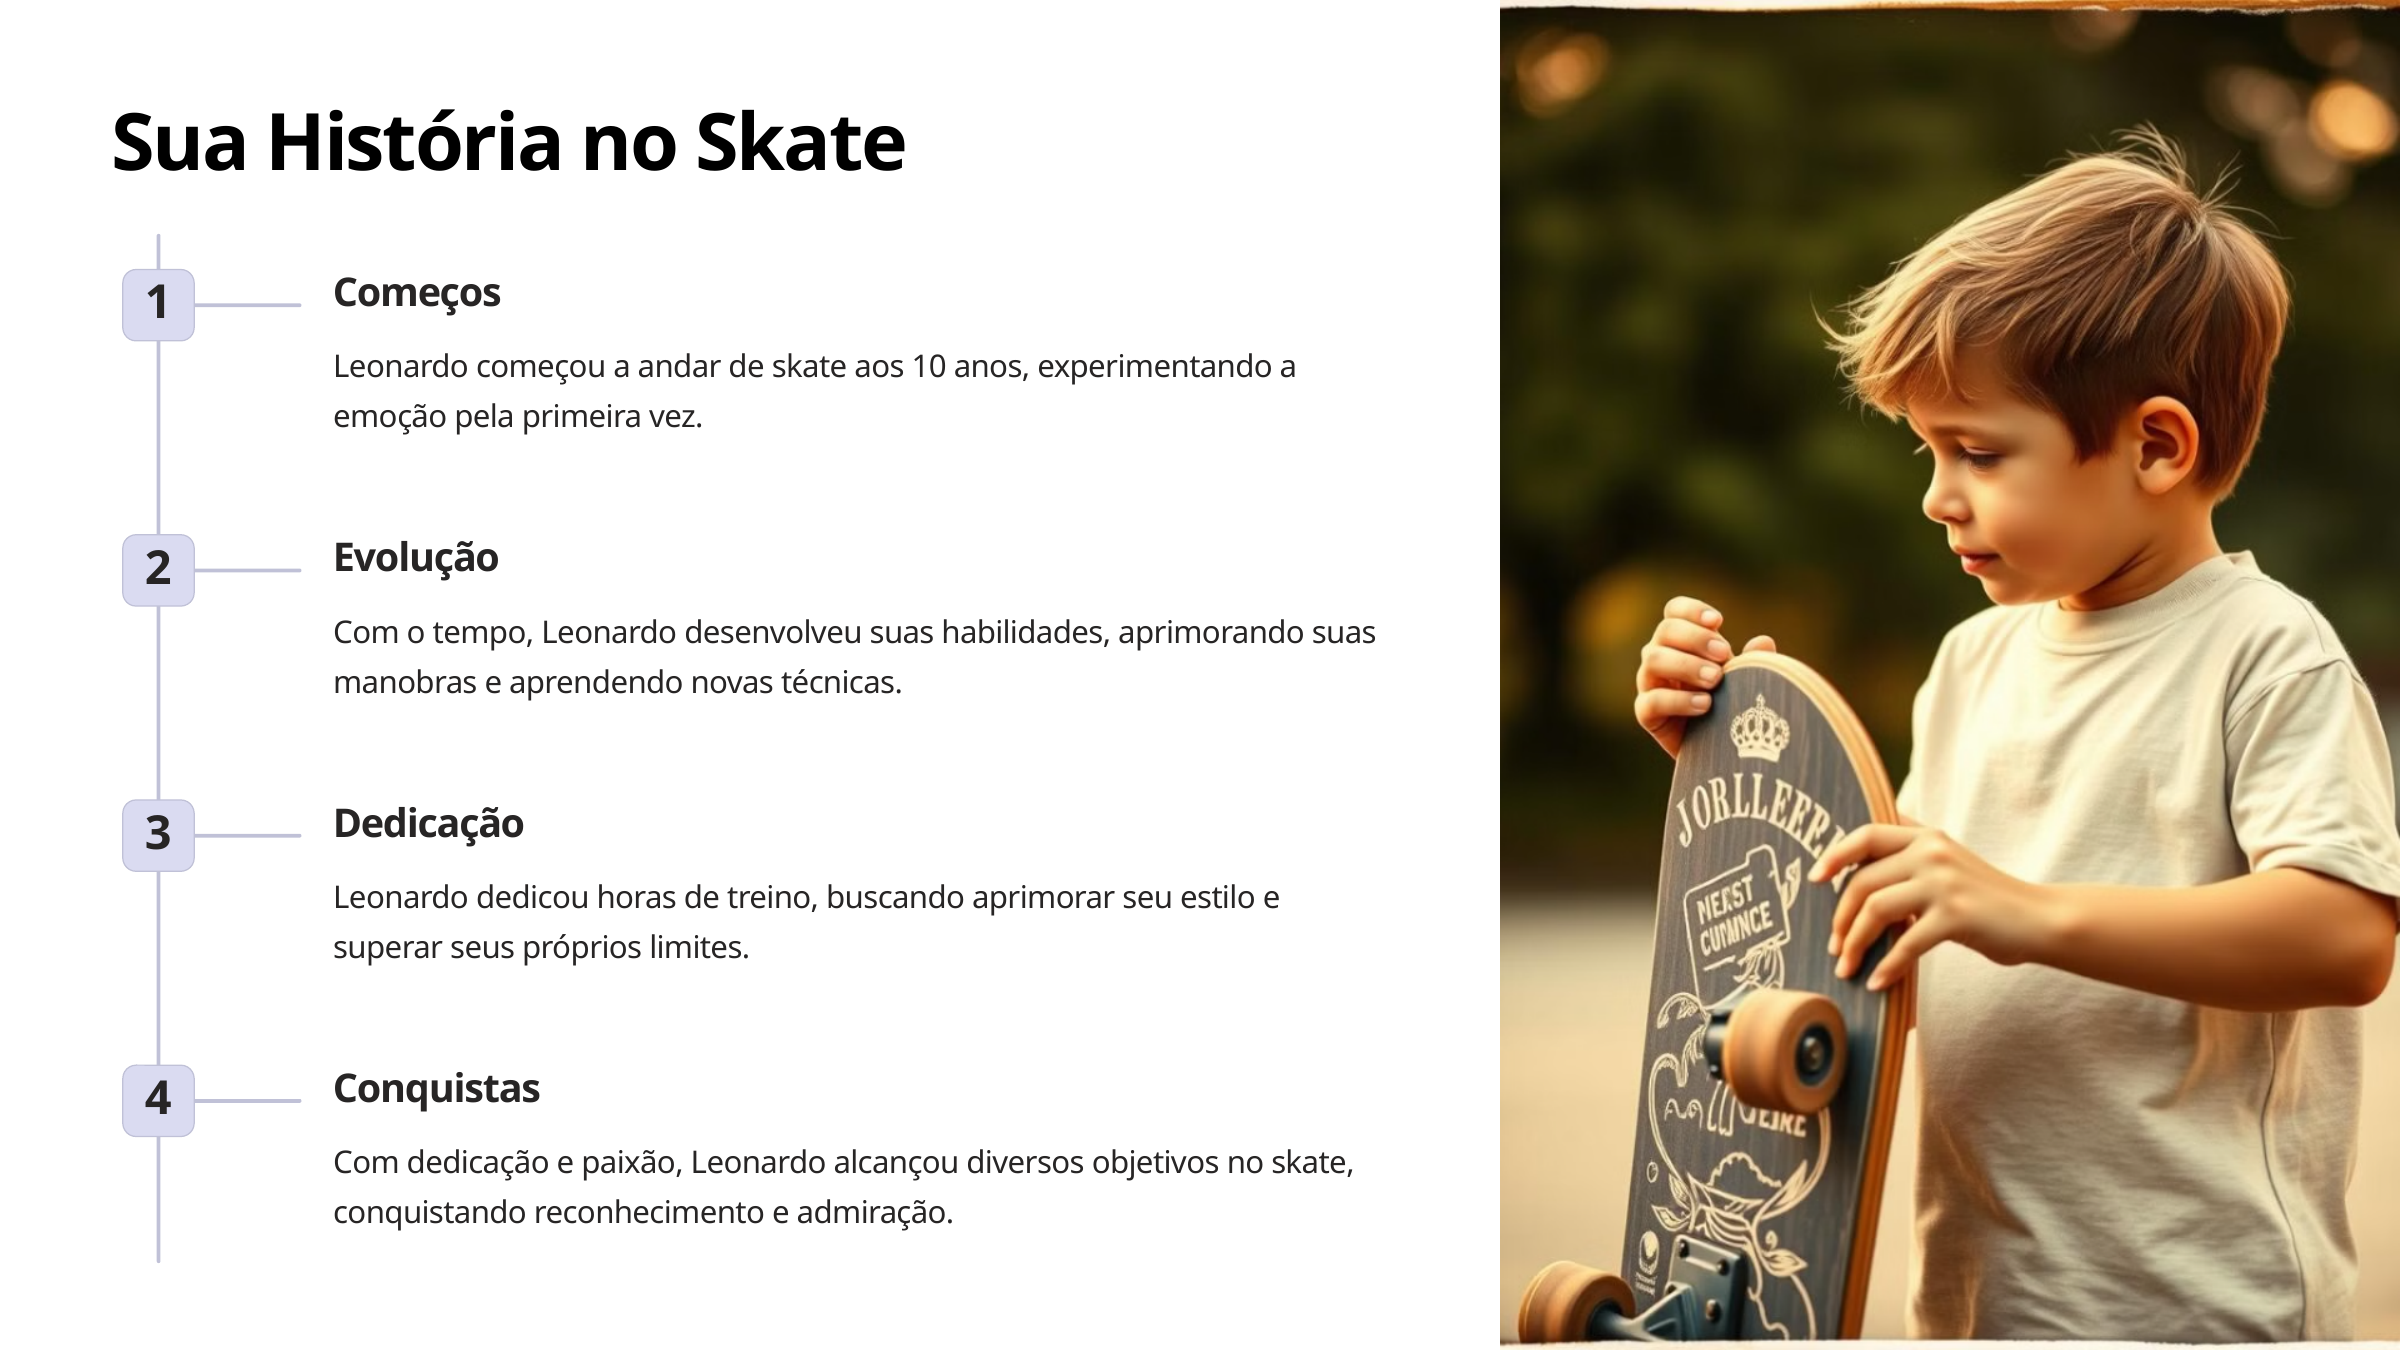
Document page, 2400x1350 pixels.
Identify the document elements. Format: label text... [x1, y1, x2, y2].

text_box Com dedicação e paixão, Leonardo alcançou diversos objetivos no skate, conquistando reconhecimento e admiração. [333, 1129, 1389, 1232]
text_box Leonardo começou a andar de skate aos 10 anos, experimentando a emoção pela primeira vez. [333, 334, 1389, 436]
text_box Começos [333, 265, 730, 316]
text_box Dedicação [333, 796, 730, 846]
text_box Leonardo dedicou horas de treino, buscando aprimorar seu estilo e superar seus próprios limites. [333, 864, 1389, 966]
text_box [195, 568, 302, 573]
text_box [122, 799, 195, 872]
text_box 3 [143, 811, 174, 860]
text_box Conquistas [333, 1061, 730, 1111]
text_box [195, 303, 302, 308]
text_box Sua História no Skate [110, 87, 904, 187]
text_box [195, 1099, 302, 1103]
text_box 4 [143, 1077, 174, 1125]
text_box [156, 341, 161, 534]
text_box [122, 534, 195, 607]
text_box [156, 1137, 161, 1264]
text_box [122, 1065, 195, 1137]
text_box [156, 607, 161, 799]
text_box Evolução [333, 530, 730, 581]
text_box 1 [149, 281, 169, 329]
picture [1499, 0, 2400, 1350]
text_box [156, 233, 161, 269]
text_box [156, 872, 161, 1065]
text_box 2 [144, 546, 173, 595]
text_box Com o tempo, Leonardo desenvolveu suas habilidades, aprimorando suas manobras e aprendendo novas técnicas. [333, 599, 1389, 701]
text_box [122, 269, 195, 341]
text_box [195, 833, 302, 838]
